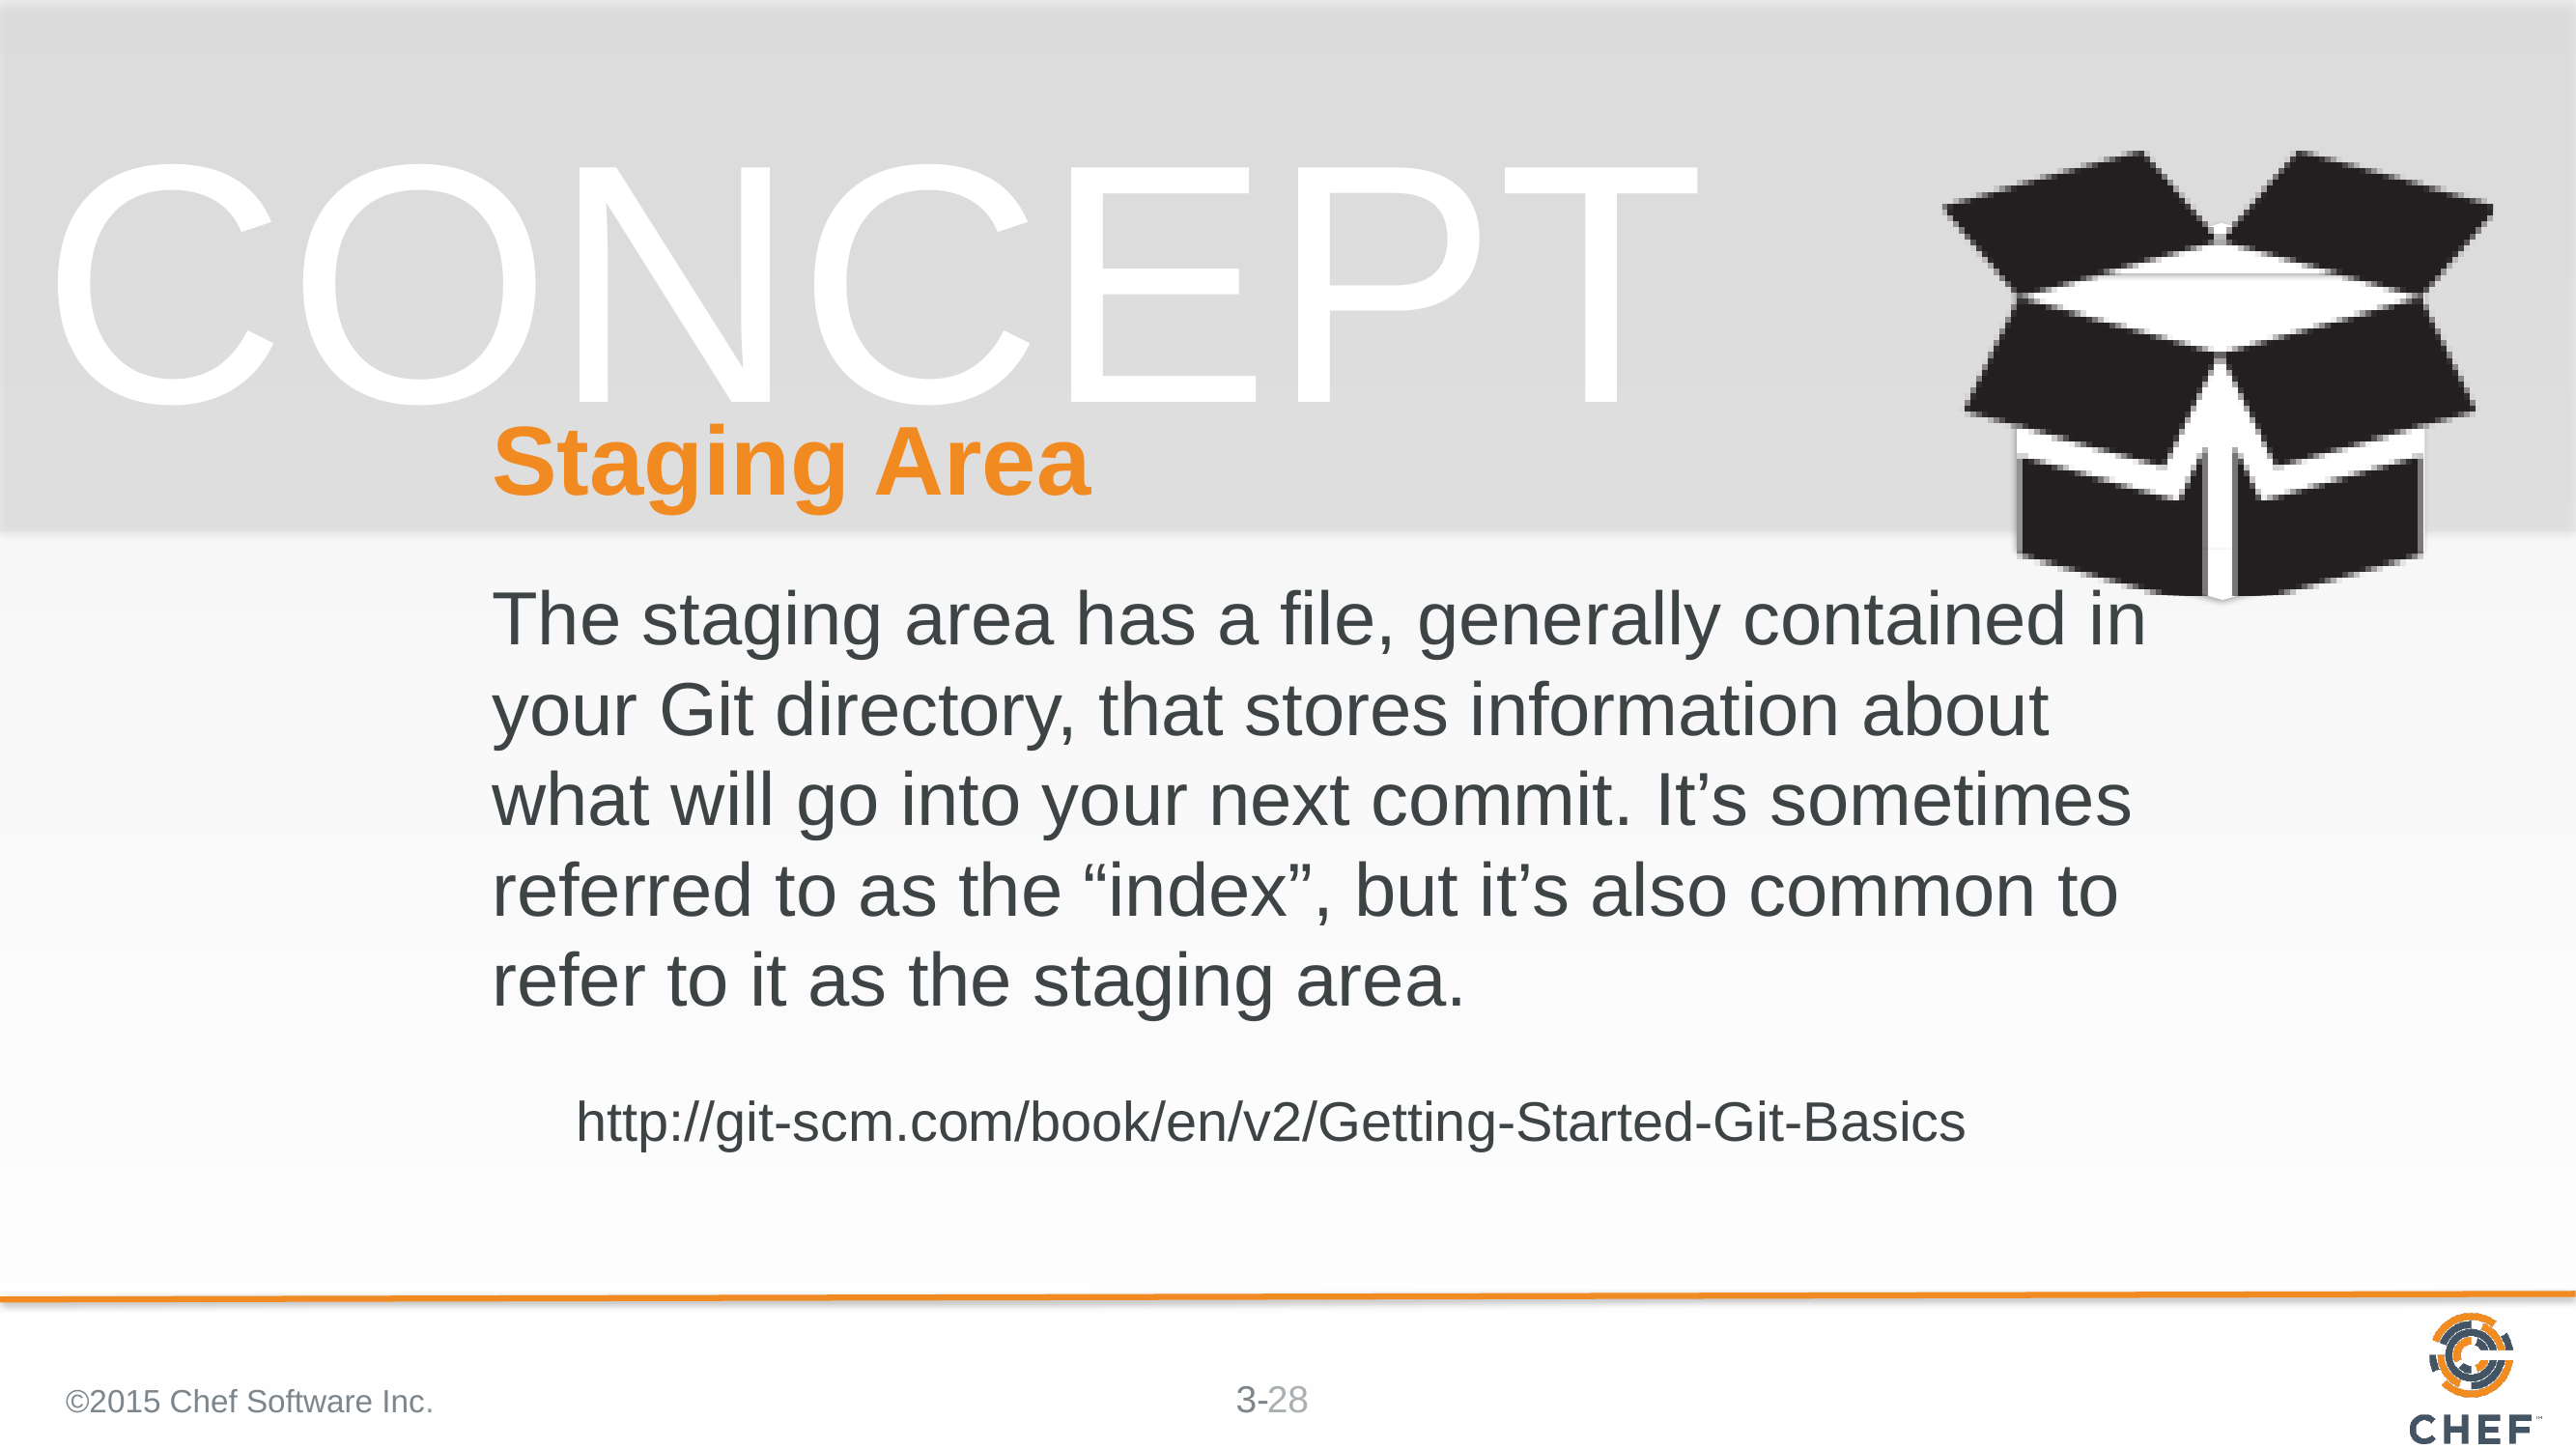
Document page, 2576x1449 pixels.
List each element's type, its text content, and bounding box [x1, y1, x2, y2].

slide_number 28 [998, 1359, 1578, 1437]
picture [2399, 1297, 2550, 1449]
subtitle The staging area has a file, generally contained in your Git directory, that stores information about what will go into your next commit. It’s sometimes referred to as the “index”, but it’s also common to refer to it as the staging area. [477, 555, 2217, 1087]
footer ©2015 Chef Software Inc. [51, 1359, 952, 1440]
title Staging Area [477, 395, 2217, 531]
list http://git-scm.com/book/en/v2/Getting-Started-Git-Basics [576, 1086, 1990, 1170]
